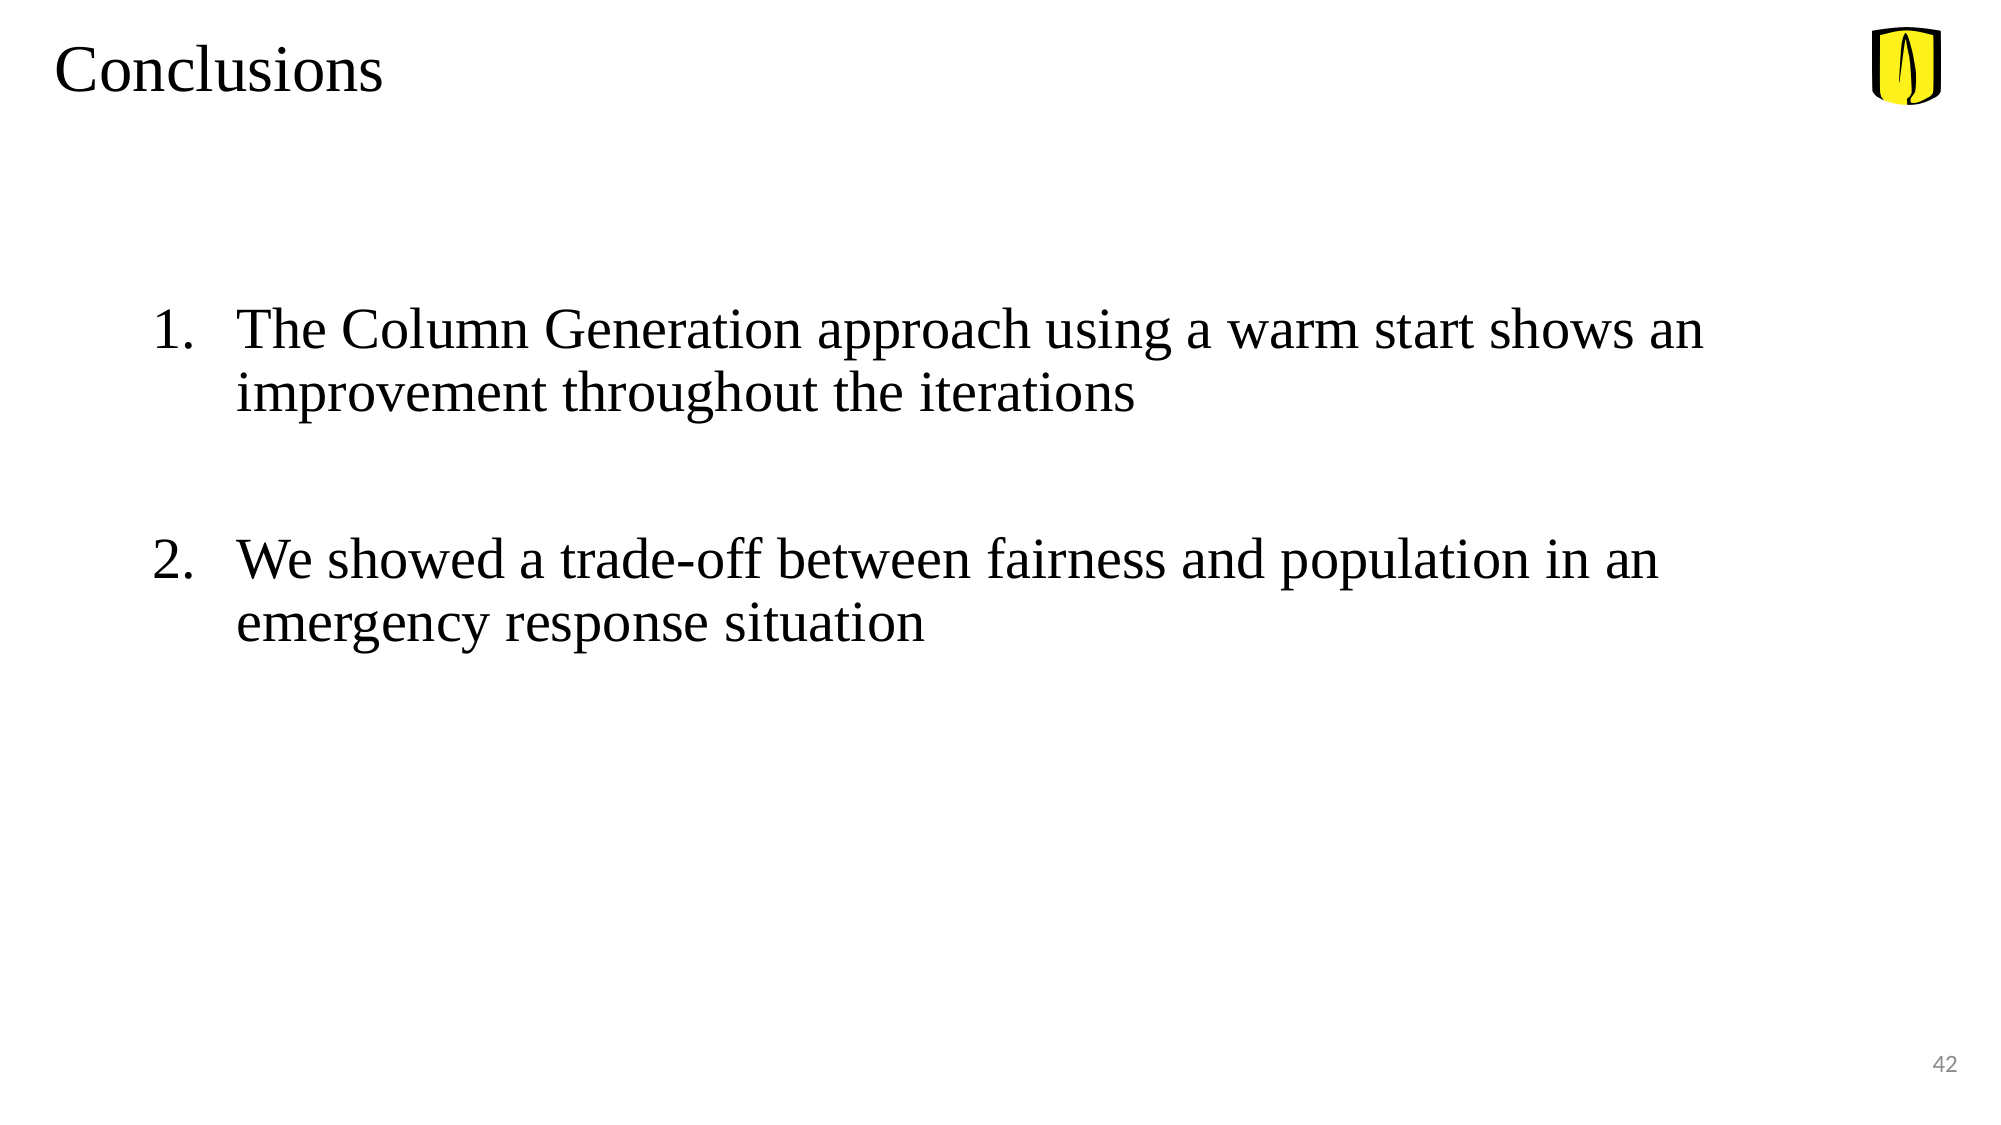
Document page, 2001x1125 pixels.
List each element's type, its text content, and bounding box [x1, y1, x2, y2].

slide_number 42 [1853, 1019, 1974, 1106]
text_box Conclusions [34, 13, 1899, 140]
list The Column Generation approach using a warm start shows an improvement throughout the iterations We showed a trade-off between fairness and population in an emergency response situation [137, 290, 1863, 1004]
picture [1899, 27, 1941, 105]
